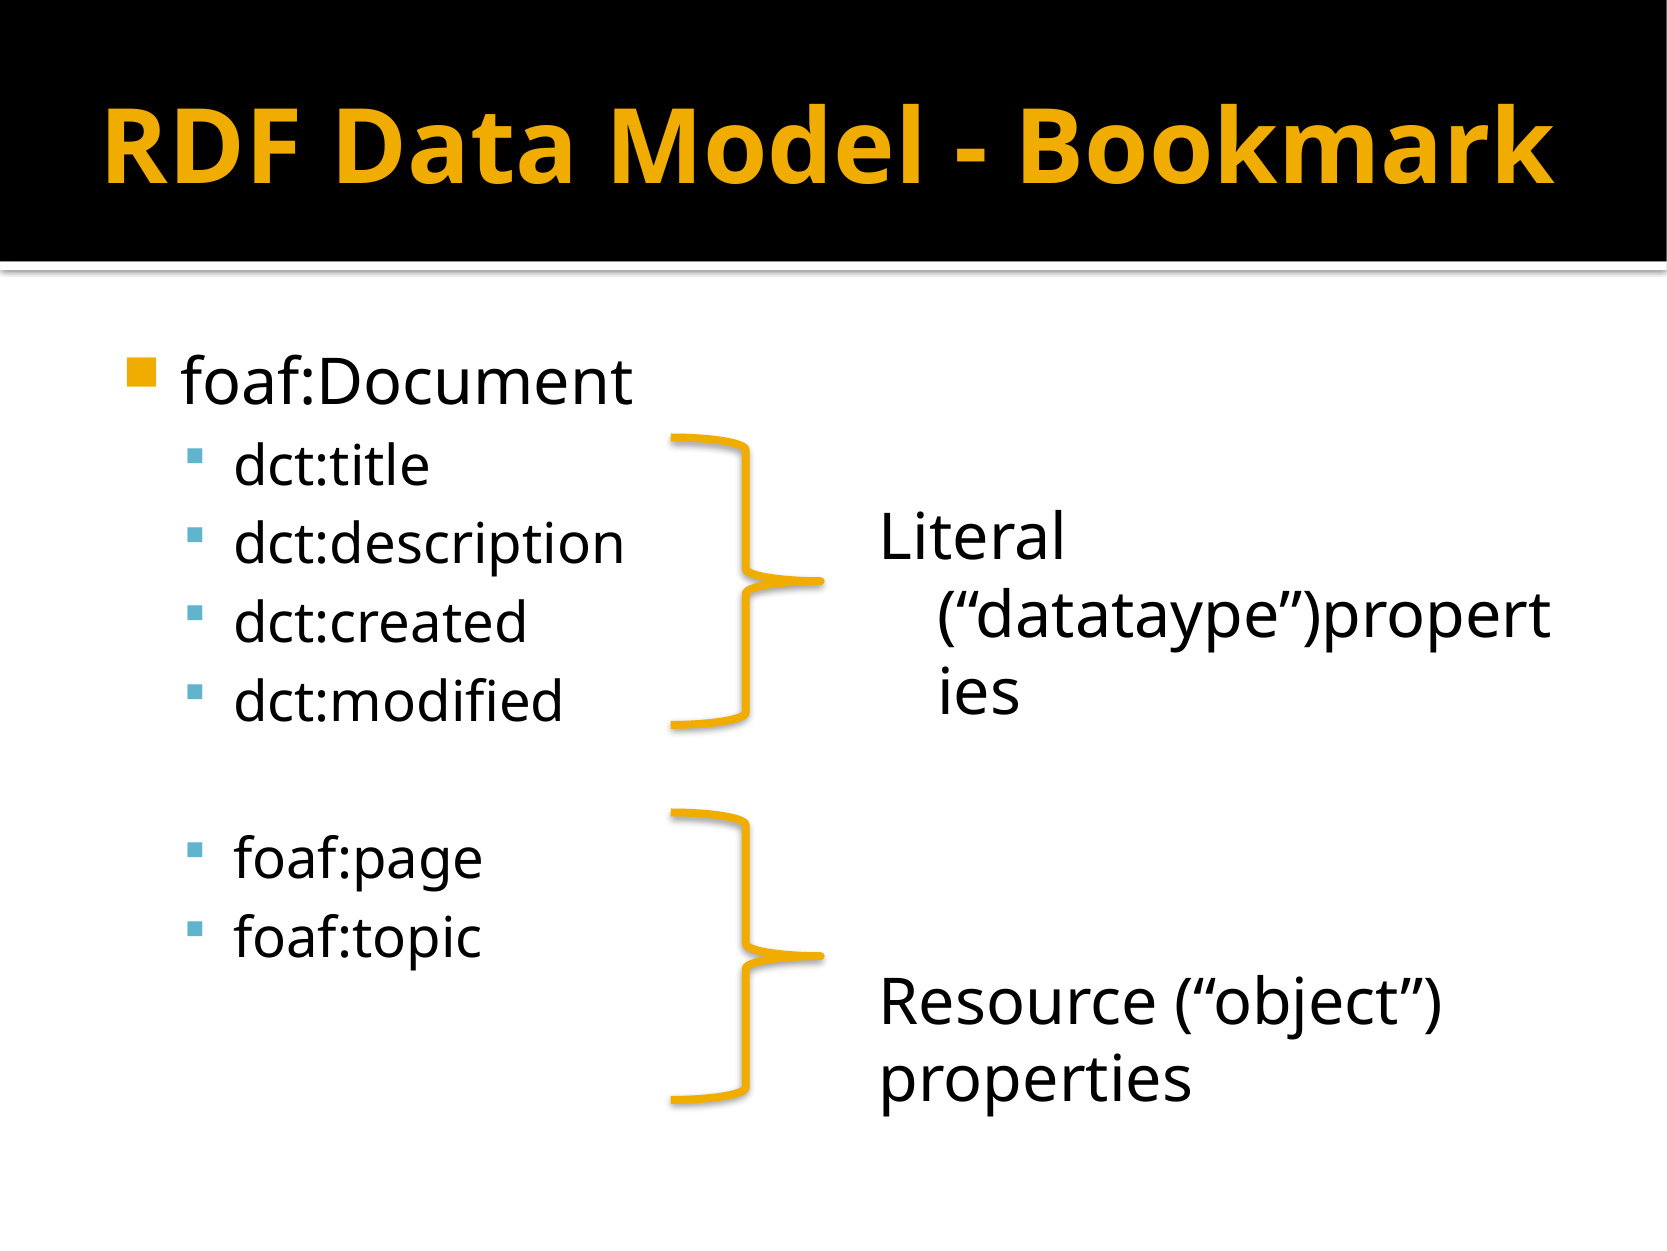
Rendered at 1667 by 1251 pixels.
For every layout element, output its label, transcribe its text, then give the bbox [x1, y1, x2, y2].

title RDF Data Model - Bookmark [83, 27, 1584, 256]
list foaf:Document dct:title dct:description dct:created dct:modified foaf:page foaf:topic [83, 323, 820, 1167]
text_box [670, 808, 825, 1104]
text_box [670, 433, 825, 729]
list Literal (“datataype”)properties Resource (“object”) properties [847, 323, 1584, 1167]
